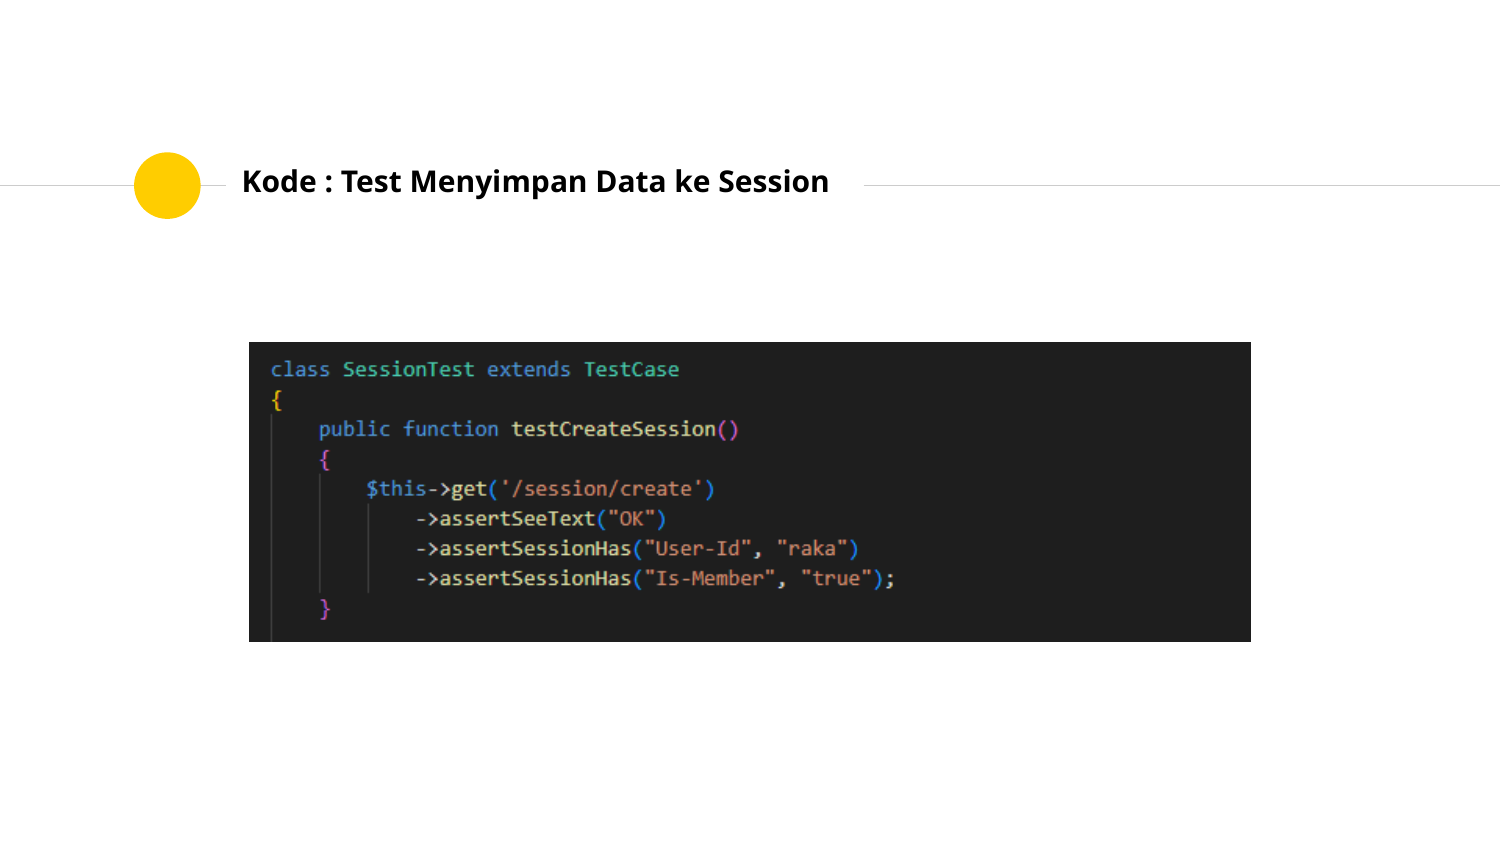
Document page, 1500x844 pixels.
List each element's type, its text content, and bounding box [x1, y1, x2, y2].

picture [248, 342, 1251, 642]
title Kode : Test Menyimpan Data ke Session [226, 146, 863, 219]
